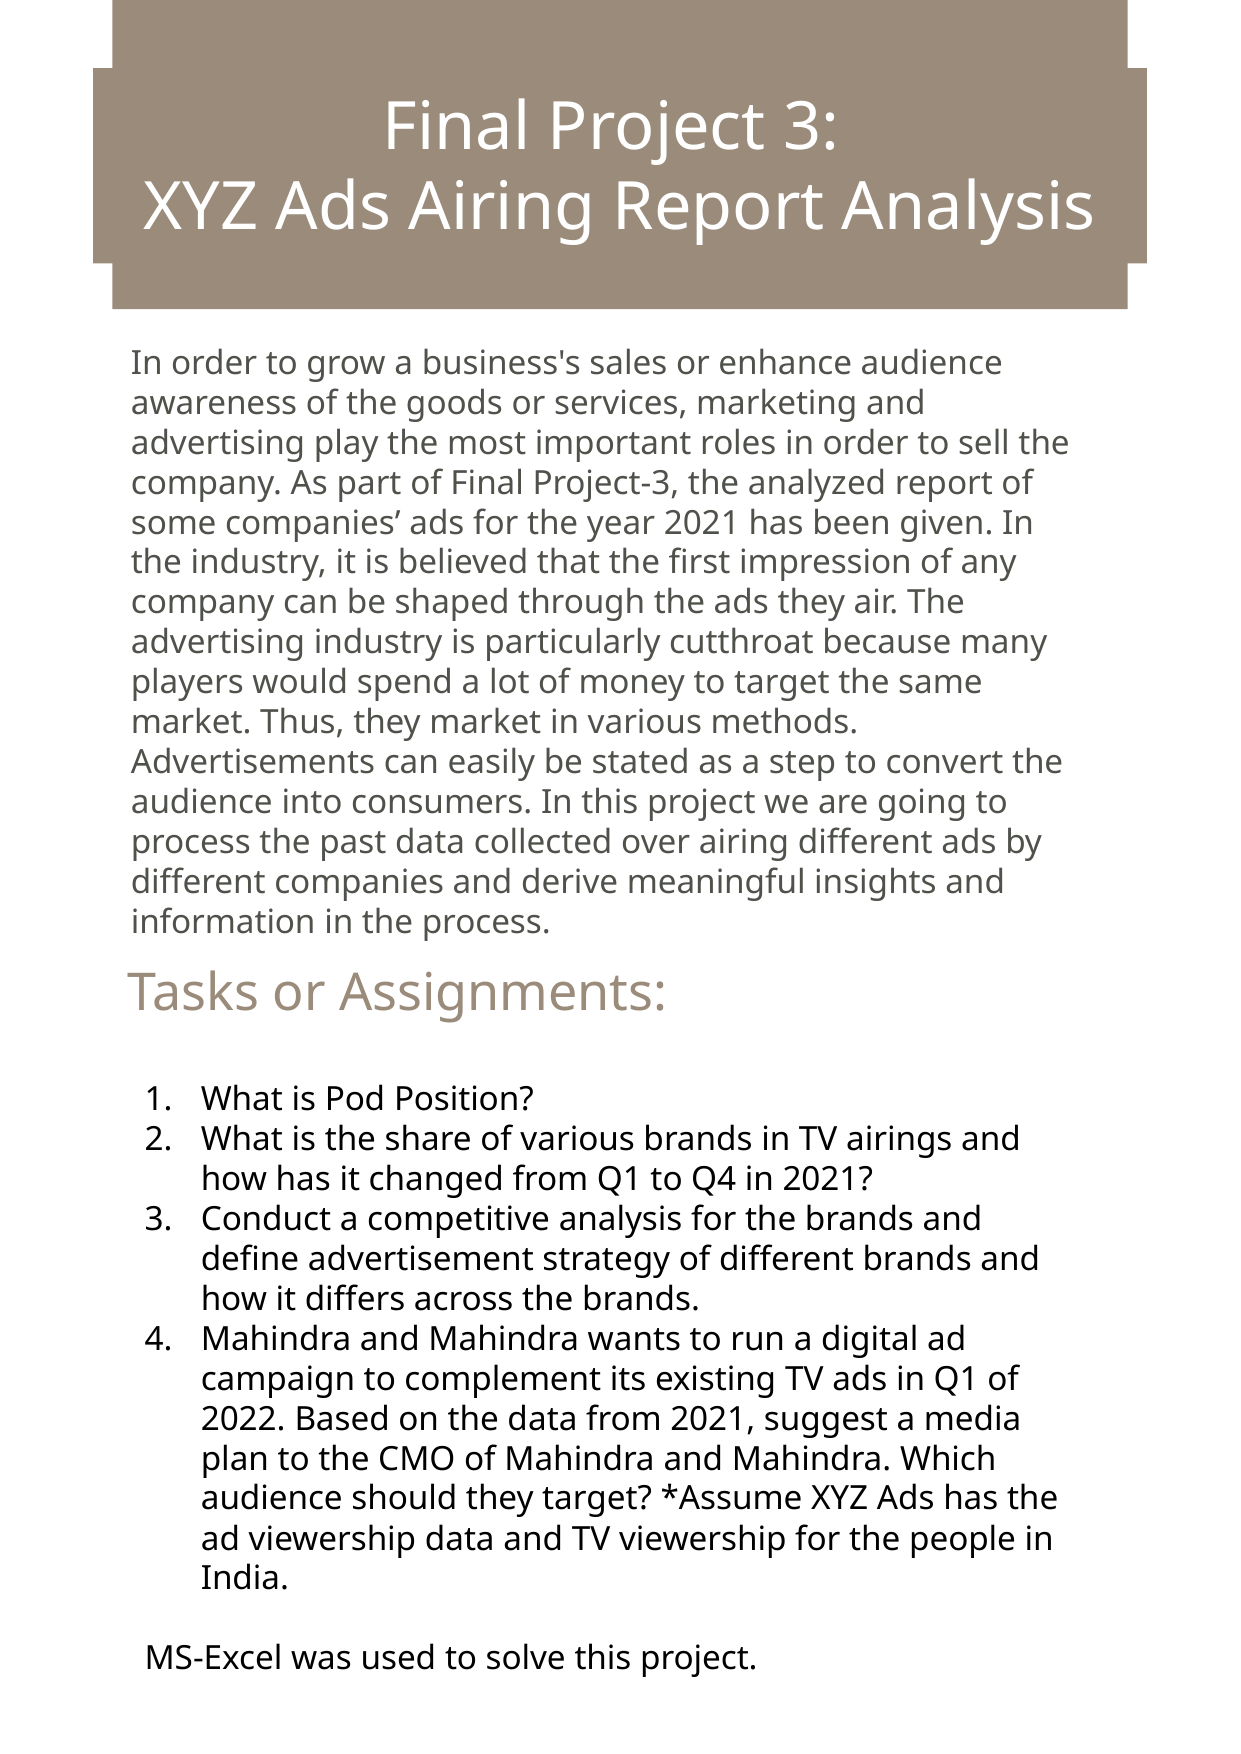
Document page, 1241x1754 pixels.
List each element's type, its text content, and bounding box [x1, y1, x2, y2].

text_box What is Pod Position? What is the share of various brands in TV airings and how has it changed from Q1 to Q4 in 2021? Conduct a competitive analysis for the brands and define advertisement strategy of different brands and how it differs across the brands. Mahindra and Mahindra wants to run a digital ad campaign to complement its existing TV ads in Q1 of 2022. Based on the data from 2021, suggest a media plan to the CMO of Mahindra and Mahindra. Which audience should they target? *Assume XYZ Ads has the ad viewership data and TV viewership for the people in India. MS-Excel was used to solve this project. [129, 1070, 1084, 1684]
title Final Project 3: XYZ Ads Airing Report Analysis [93, 68, 1147, 264]
text_box In order to grow a business's sales or enhance audience awareness of the goods or services, marketing and advertising play the most important roles in order to sell the company. As part of Final Project-3, the analyzed report of some companies’ ads for the year 2021 has been given. In the industry, it is believed that the first impression of any company can be shaped through the ads they air. The advertising industry is particularly cutthroat because many players would spend a lot of money to target the same market. Thus, they market in various methods. Advertisements can easily be stated as a step to convert the audience into consumers. In this project we are going to process the past data collected over airing different ads by different companies and derive meaningful insights and information in the process. [115, 326, 1097, 683]
text_box Tasks or Assignments: [112, 970, 1187, 999]
